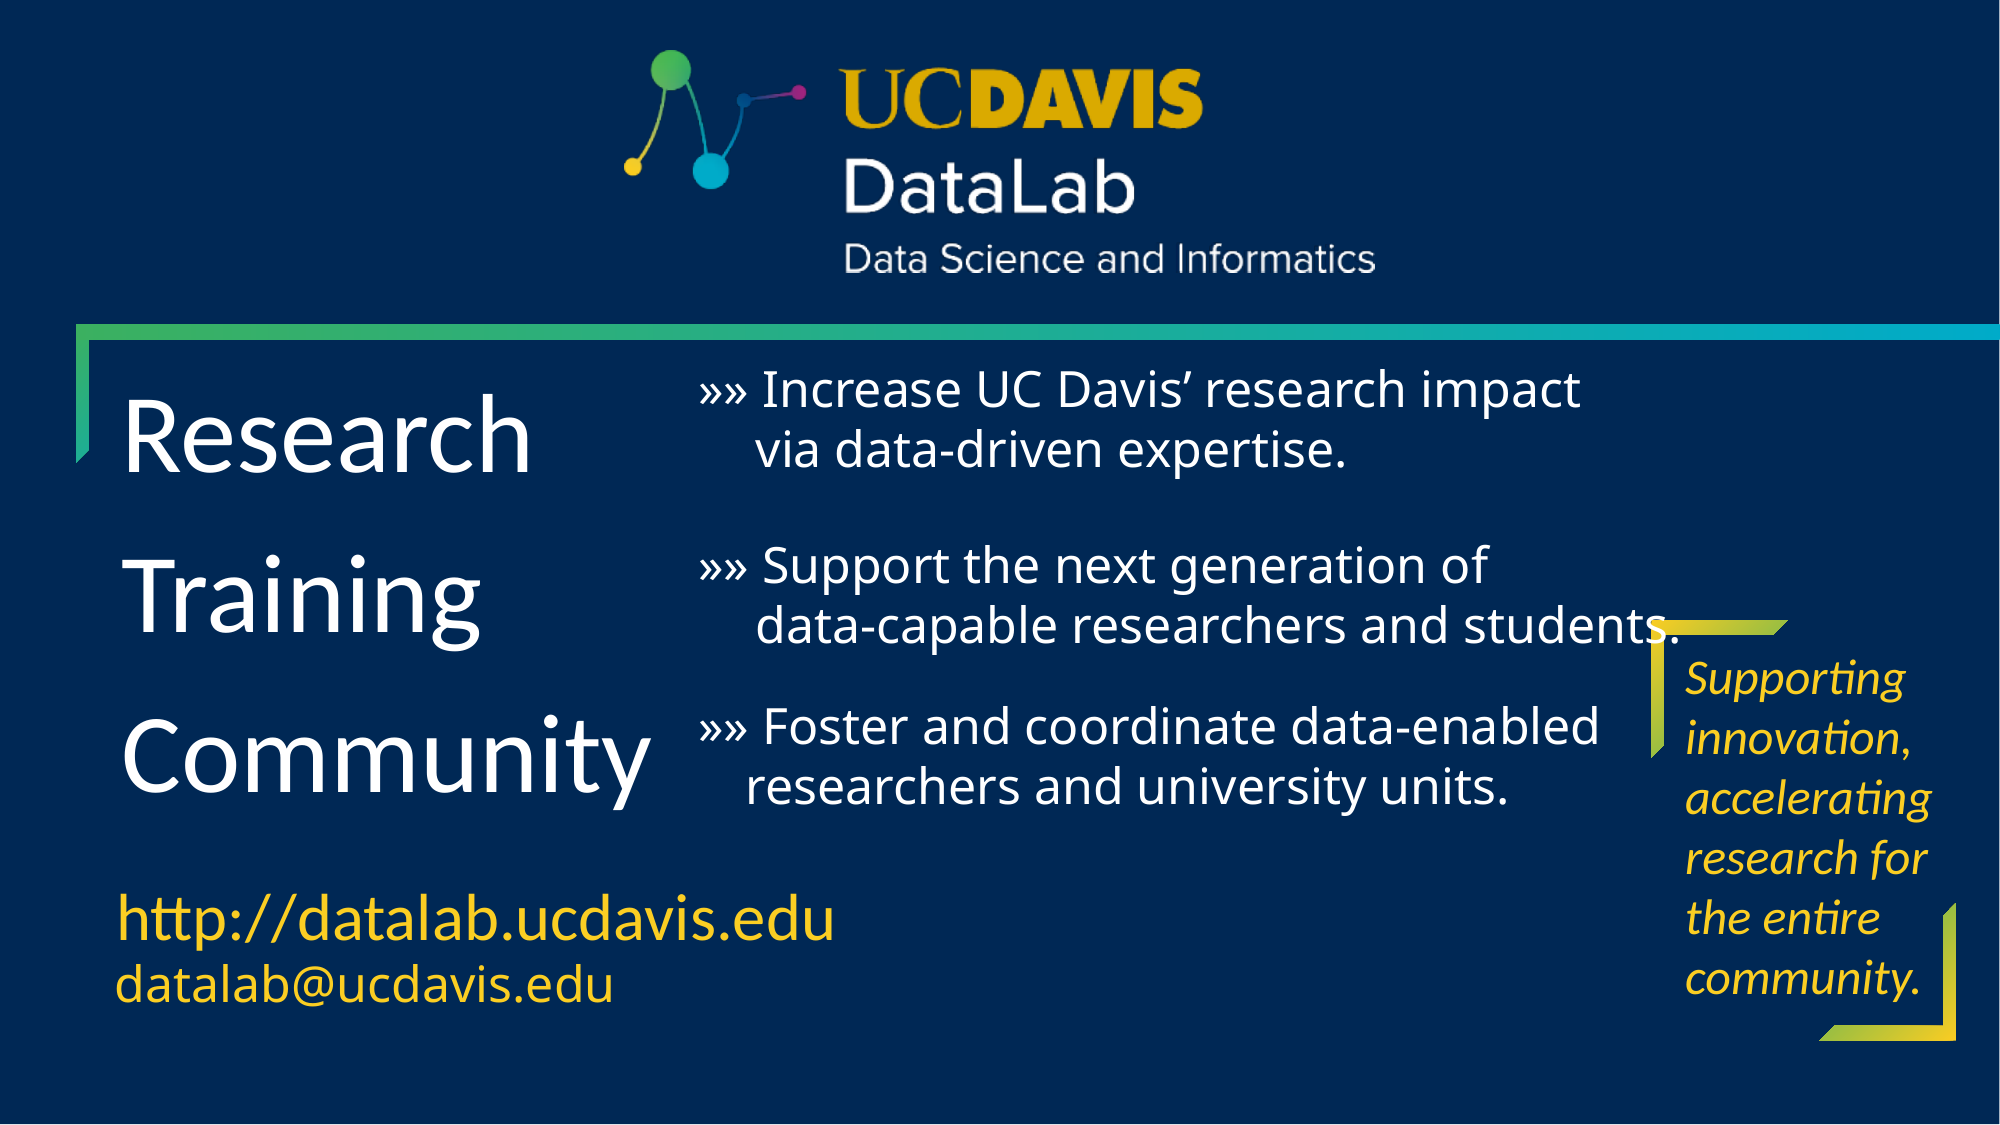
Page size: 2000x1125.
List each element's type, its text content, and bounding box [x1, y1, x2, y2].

picture [624, 50, 1375, 273]
subtitle datalab@ucdavis.edu [99, 945, 938, 1125]
